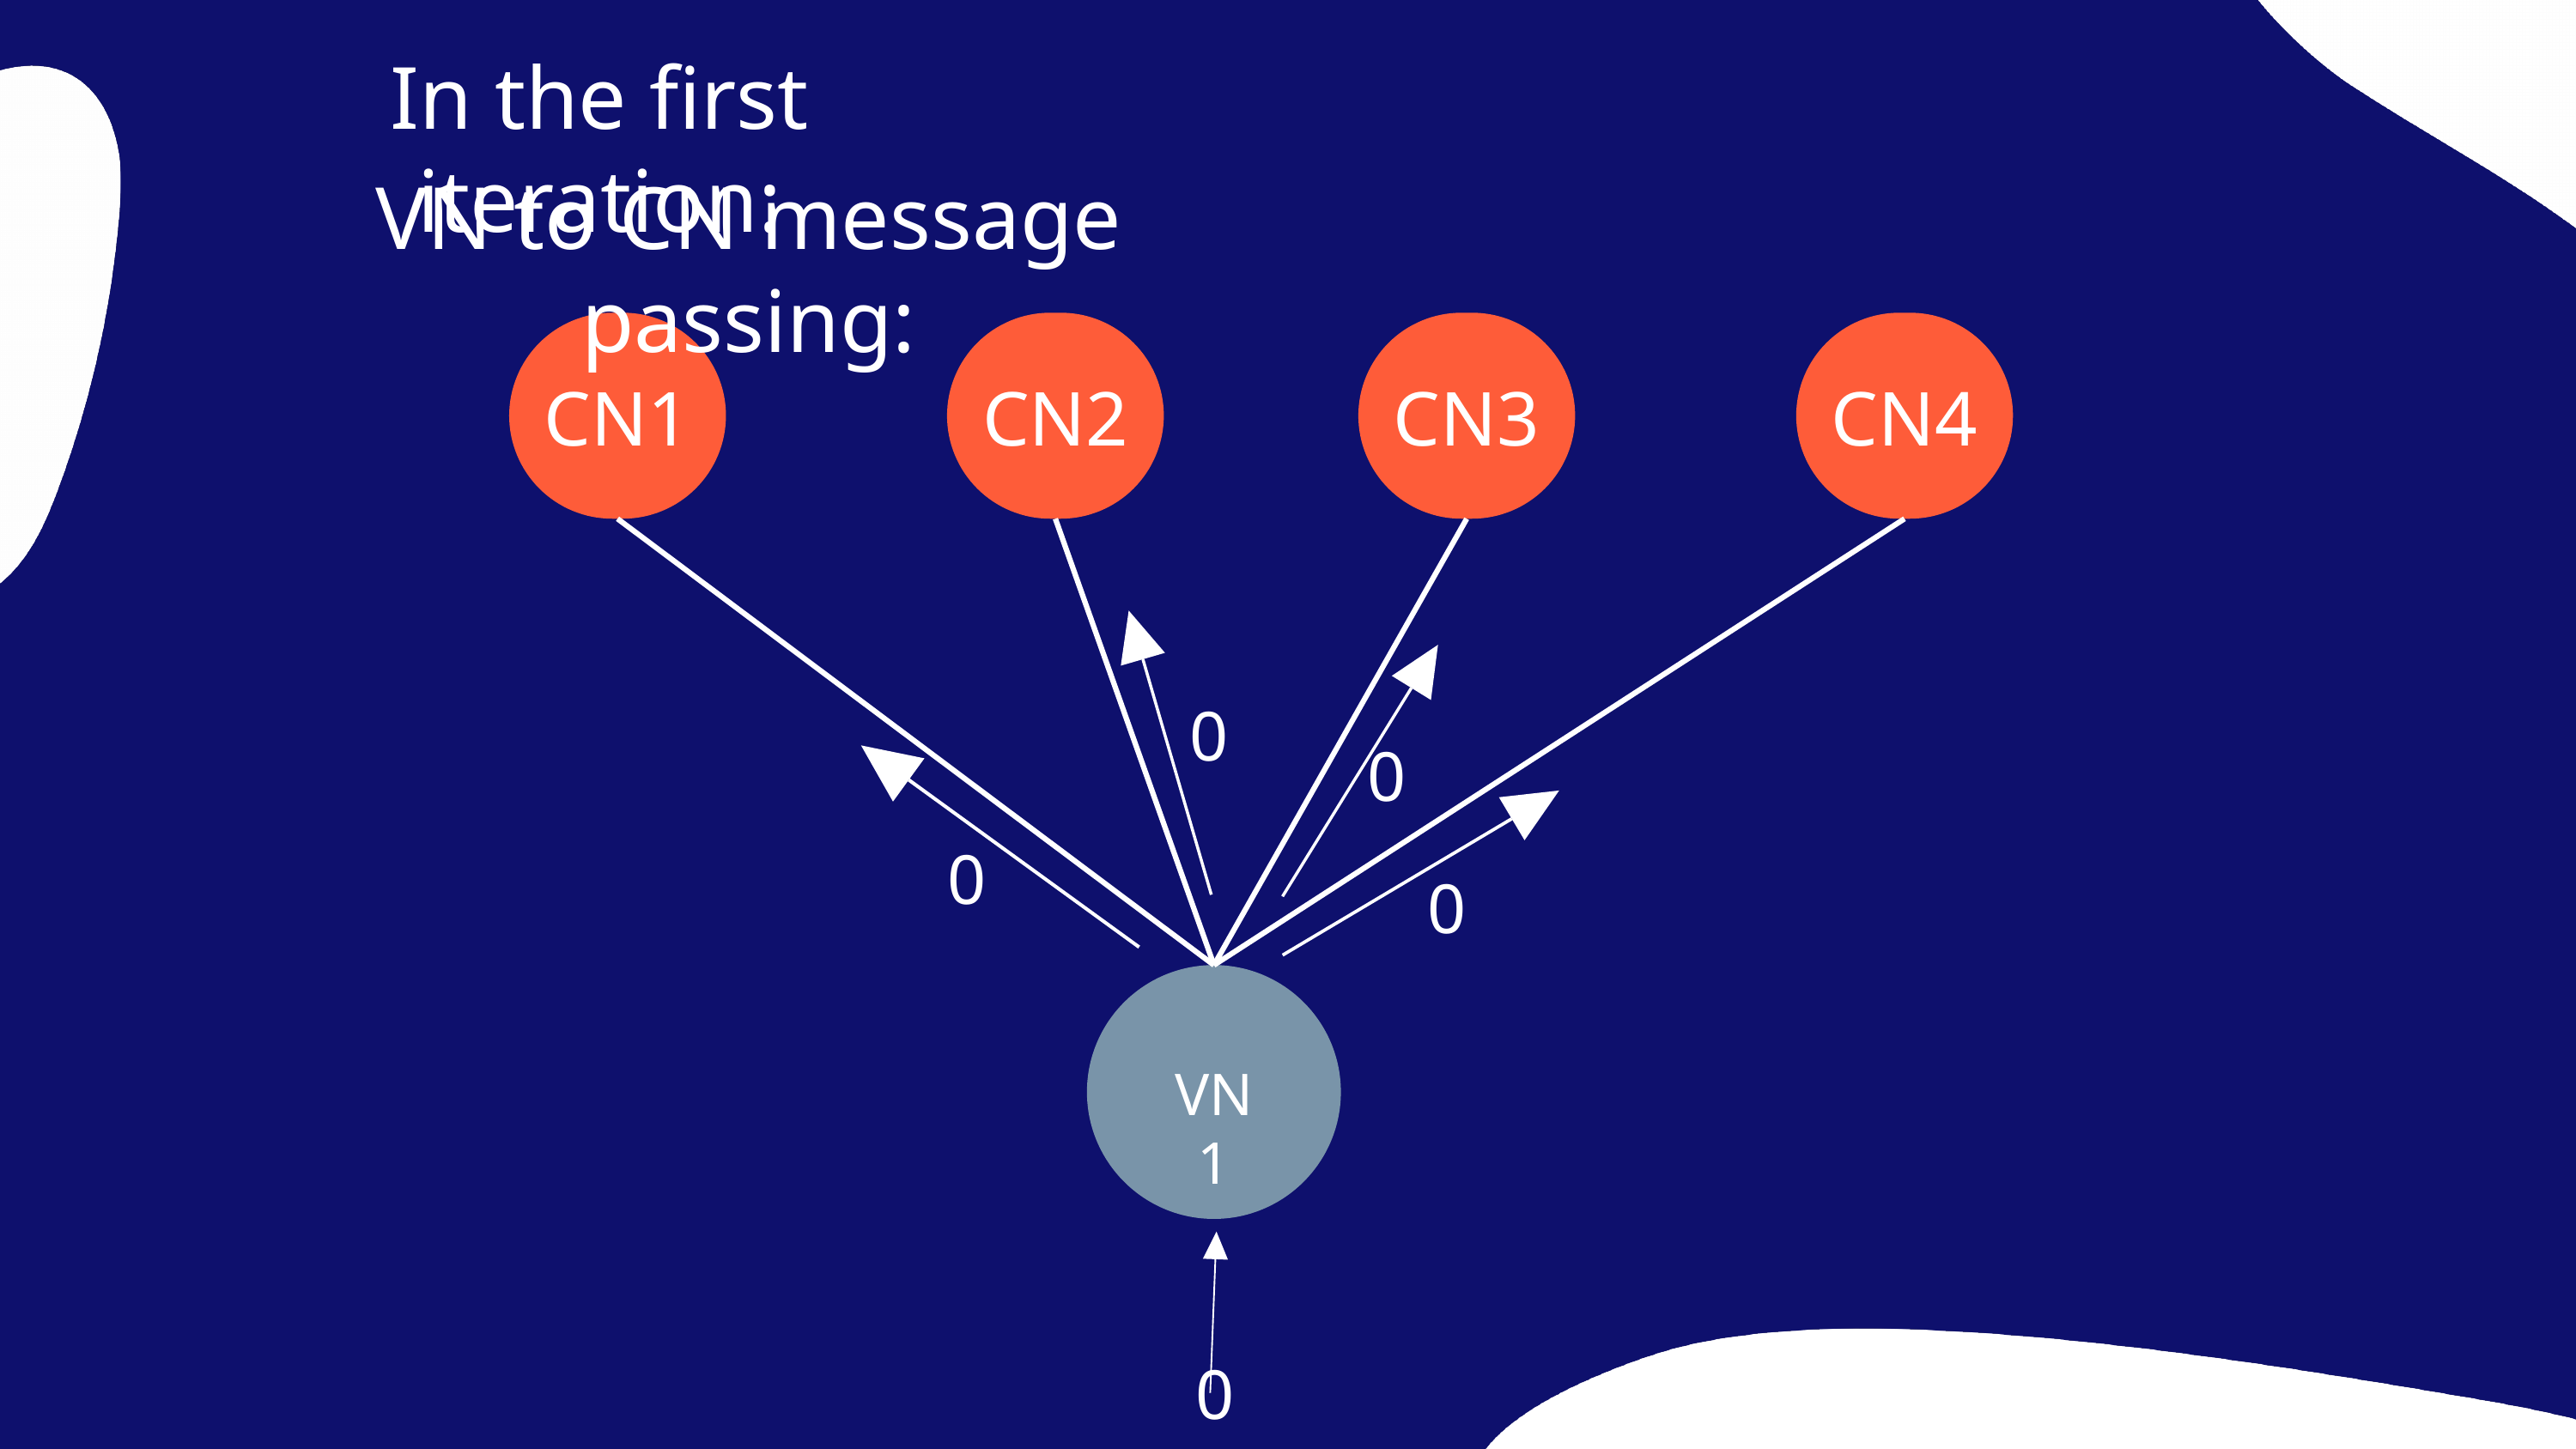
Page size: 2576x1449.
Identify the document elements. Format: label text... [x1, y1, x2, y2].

text_box 0 [1169, 1377, 1261, 1434]
text_box [0, 65, 121, 605]
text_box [946, 312, 1164, 519]
text_box [2214, 0, 2576, 421]
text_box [1358, 312, 1576, 519]
text_box In the first iteration: [200, 42, 999, 163]
text_box [1470, 1310, 2576, 1449]
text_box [1057, 625, 1279, 859]
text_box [1311, 740, 1552, 994]
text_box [508, 312, 726, 519]
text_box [1795, 312, 2014, 519]
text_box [1086, 964, 1341, 1220]
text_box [1153, 1242, 1274, 1370]
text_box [862, 702, 1119, 973]
text_box VN to CN message passing: [199, 163, 1298, 370]
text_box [1256, 645, 1477, 878]
